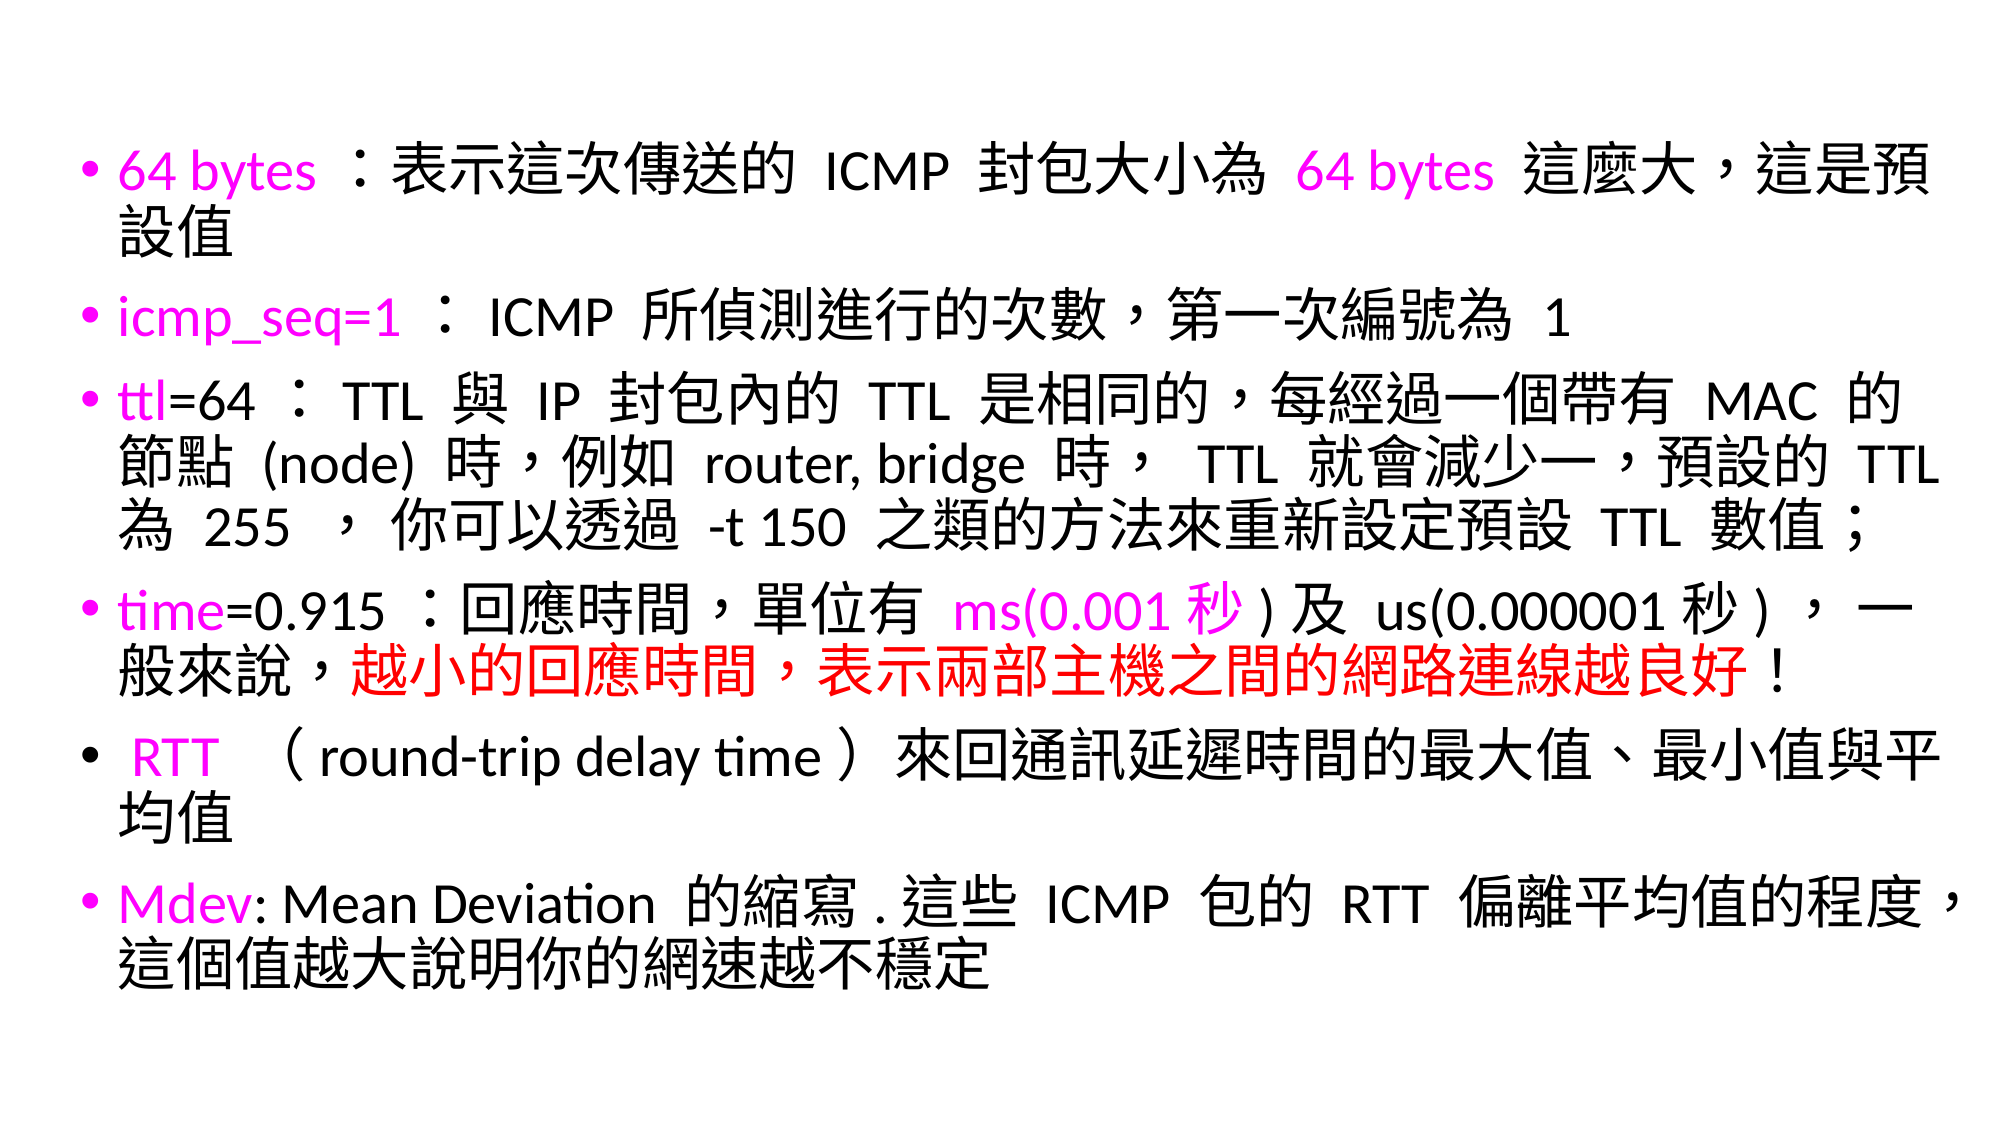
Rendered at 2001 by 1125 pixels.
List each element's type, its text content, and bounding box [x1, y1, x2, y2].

list 64 bytes：表示這次傳送的 ICMP 封包大小為 64 bytes 這麼大，這是預設值 icmp_seq=1：ICMP 所偵測進行的次數，第一次編號為 1 ttl=64：TTL 與 IP 封包內的 TTL 是相同的，每經過一個帶有 MAC 的節點 (node) 時，例如 router, bridge 時， TTL 就會減少一，預設的 TTL 為 255 ， 你可以透過 -t 150 之類的方法來重新設定預設 TTL 數值； time=0.915：回應時間，單位有 ms(0.001秒)及 us(0.000001秒)， 一般來說，越小的回應時間，表示兩部主機之間的網路連線越良好！ RTT （round-trip delay time）來回通訊延遲時間的最大值、最小值與平均值 Mdev: Mean Deviation 的縮寫.這些 ICMP 包的 RTT 偏離平均值的程度，這個值越大說明你的網速越不穩定 [65, 132, 1974, 1074]
